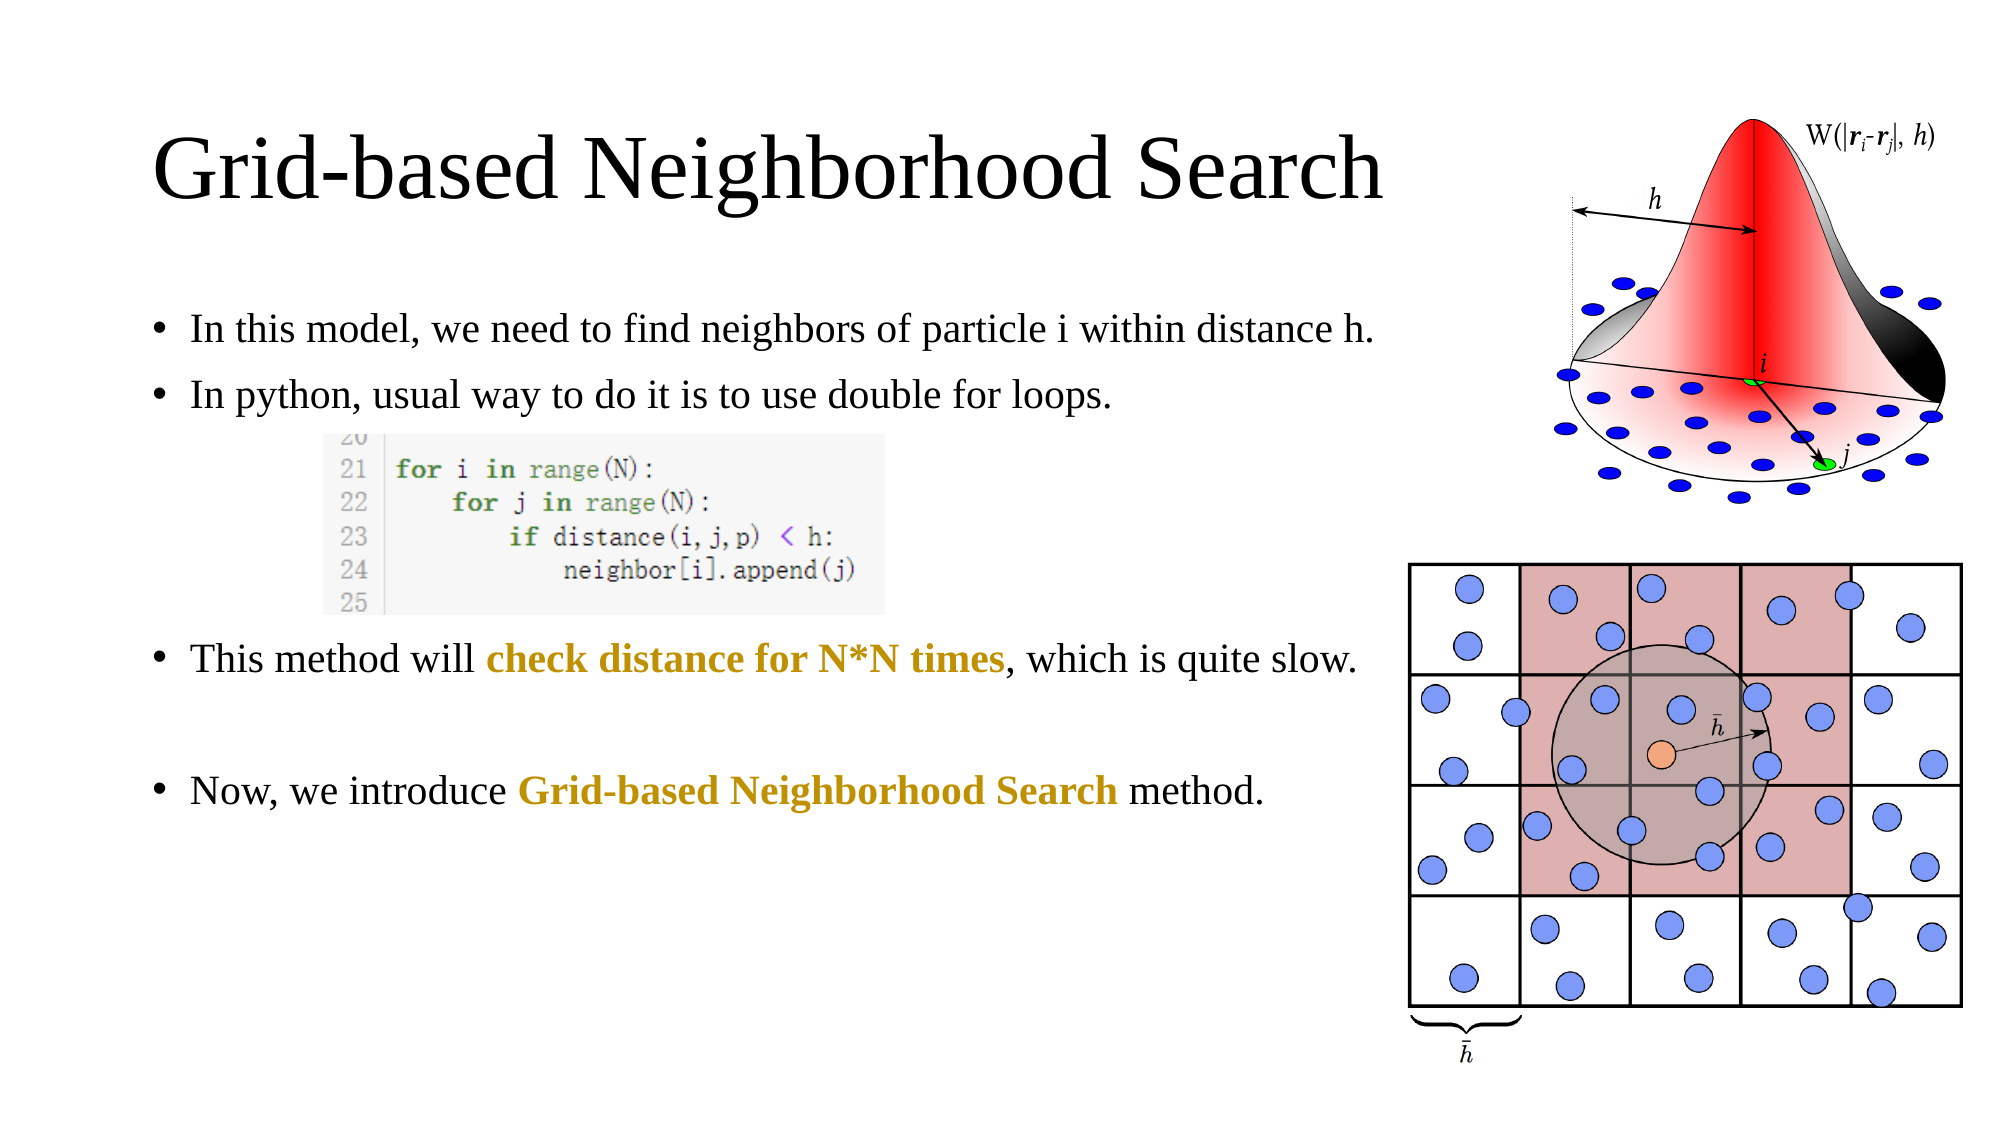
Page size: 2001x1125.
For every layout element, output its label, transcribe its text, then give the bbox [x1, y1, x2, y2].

list In this model, we need to find neighbors of particle i within distance h. In python, usual way to do it is to use double for loops. This method will check distance for N*N times, which is quite slow. Now, we introduce Grid-based Neighborhood Search method. [137, 299, 1863, 1014]
picture [323, 434, 885, 615]
title Grid-based Neighborhood Search [137, 59, 1863, 278]
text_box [1554, 111, 1946, 505]
picture [1391, 543, 2000, 1066]
